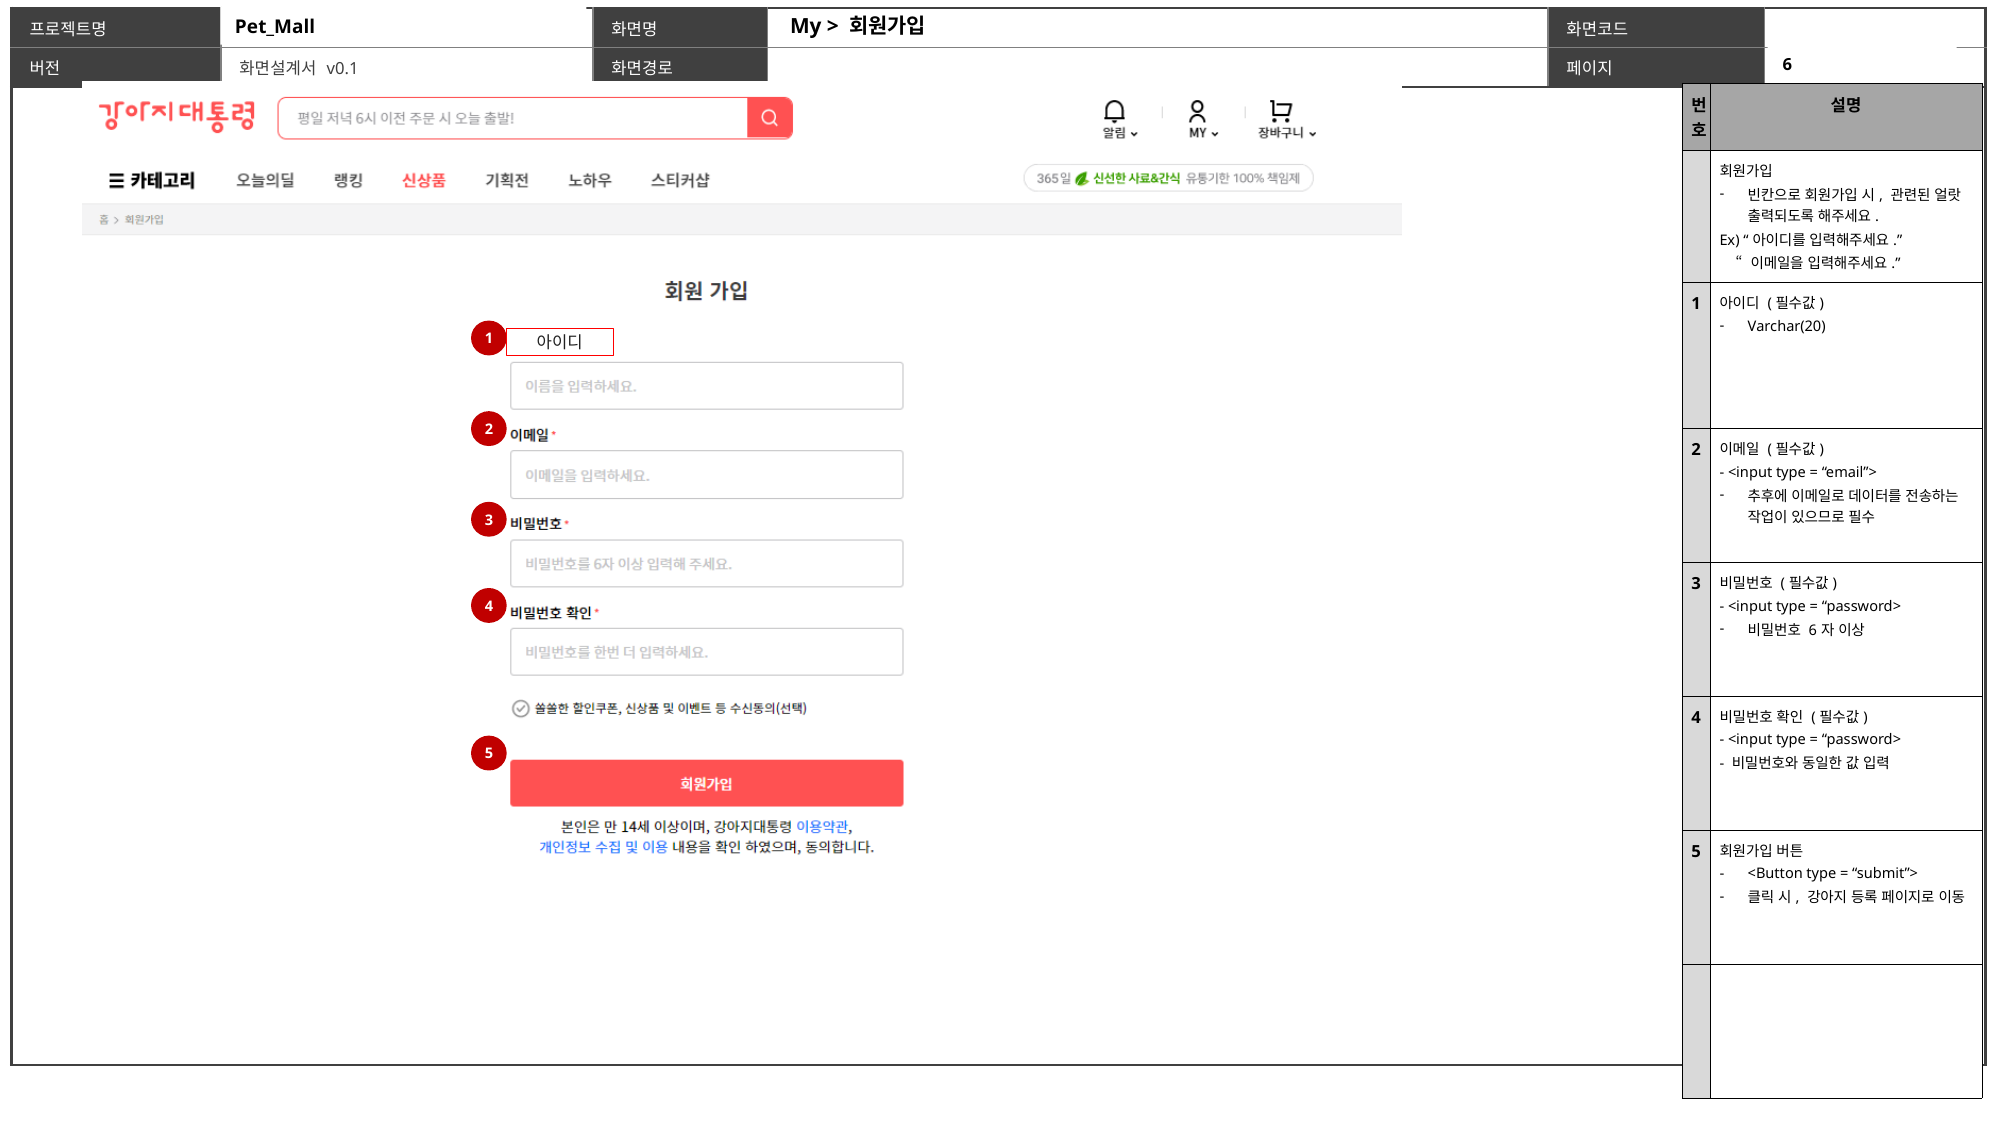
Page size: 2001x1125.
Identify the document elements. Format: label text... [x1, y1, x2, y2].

table_cell 1 [1683, 283, 1710, 428]
table_cell [1683, 965, 1710, 1098]
text_box 6 [1767, 44, 1957, 83]
table_header 번호 [1683, 84, 1710, 150]
text_box My > 회원가입 [775, 0, 1402, 48]
table_header 설명 [1711, 84, 1982, 150]
text_box Pet_Mall [220, 7, 587, 45]
table_cell 비밀번호 확인 (필수값) - <input type = “password> - 비밀번호와 동일한 값 입력 [1711, 697, 1982, 830]
table_cell [1683, 151, 1710, 282]
picture [82, 81, 1402, 947]
table_cell 비밀번호 (필수값) - <input type = “password> 비밀번호 6자 이상 [1711, 563, 1982, 696]
table_cell [1711, 965, 1982, 1098]
table_cell 회원가입 빈칸으로 회원가입 시, 관련된 얼랏 출력되도록 해주세요. Ex) “아이디를 입력해주세요.” “ 이메일을 입력해주세요.” [1711, 151, 1982, 282]
table_cell 아이디 (필수값) Varchar(20) [1711, 283, 1982, 428]
table_cell 3 [1683, 563, 1710, 696]
table_cell 2 [1683, 429, 1710, 562]
table_cell 회원가입 버튼 <Button type = “submit”> 클릭 시, 강아지 등록 페이지로 이동 [1711, 831, 1982, 964]
table_cell 4 [1683, 697, 1710, 830]
table_cell 5 [1683, 831, 1710, 964]
table_cell 이메일 (필수값) - <input type = “email”> 추후에 이메일로 데이터를 전송하는 작업이 있으므로 필수 [1711, 429, 1982, 562]
